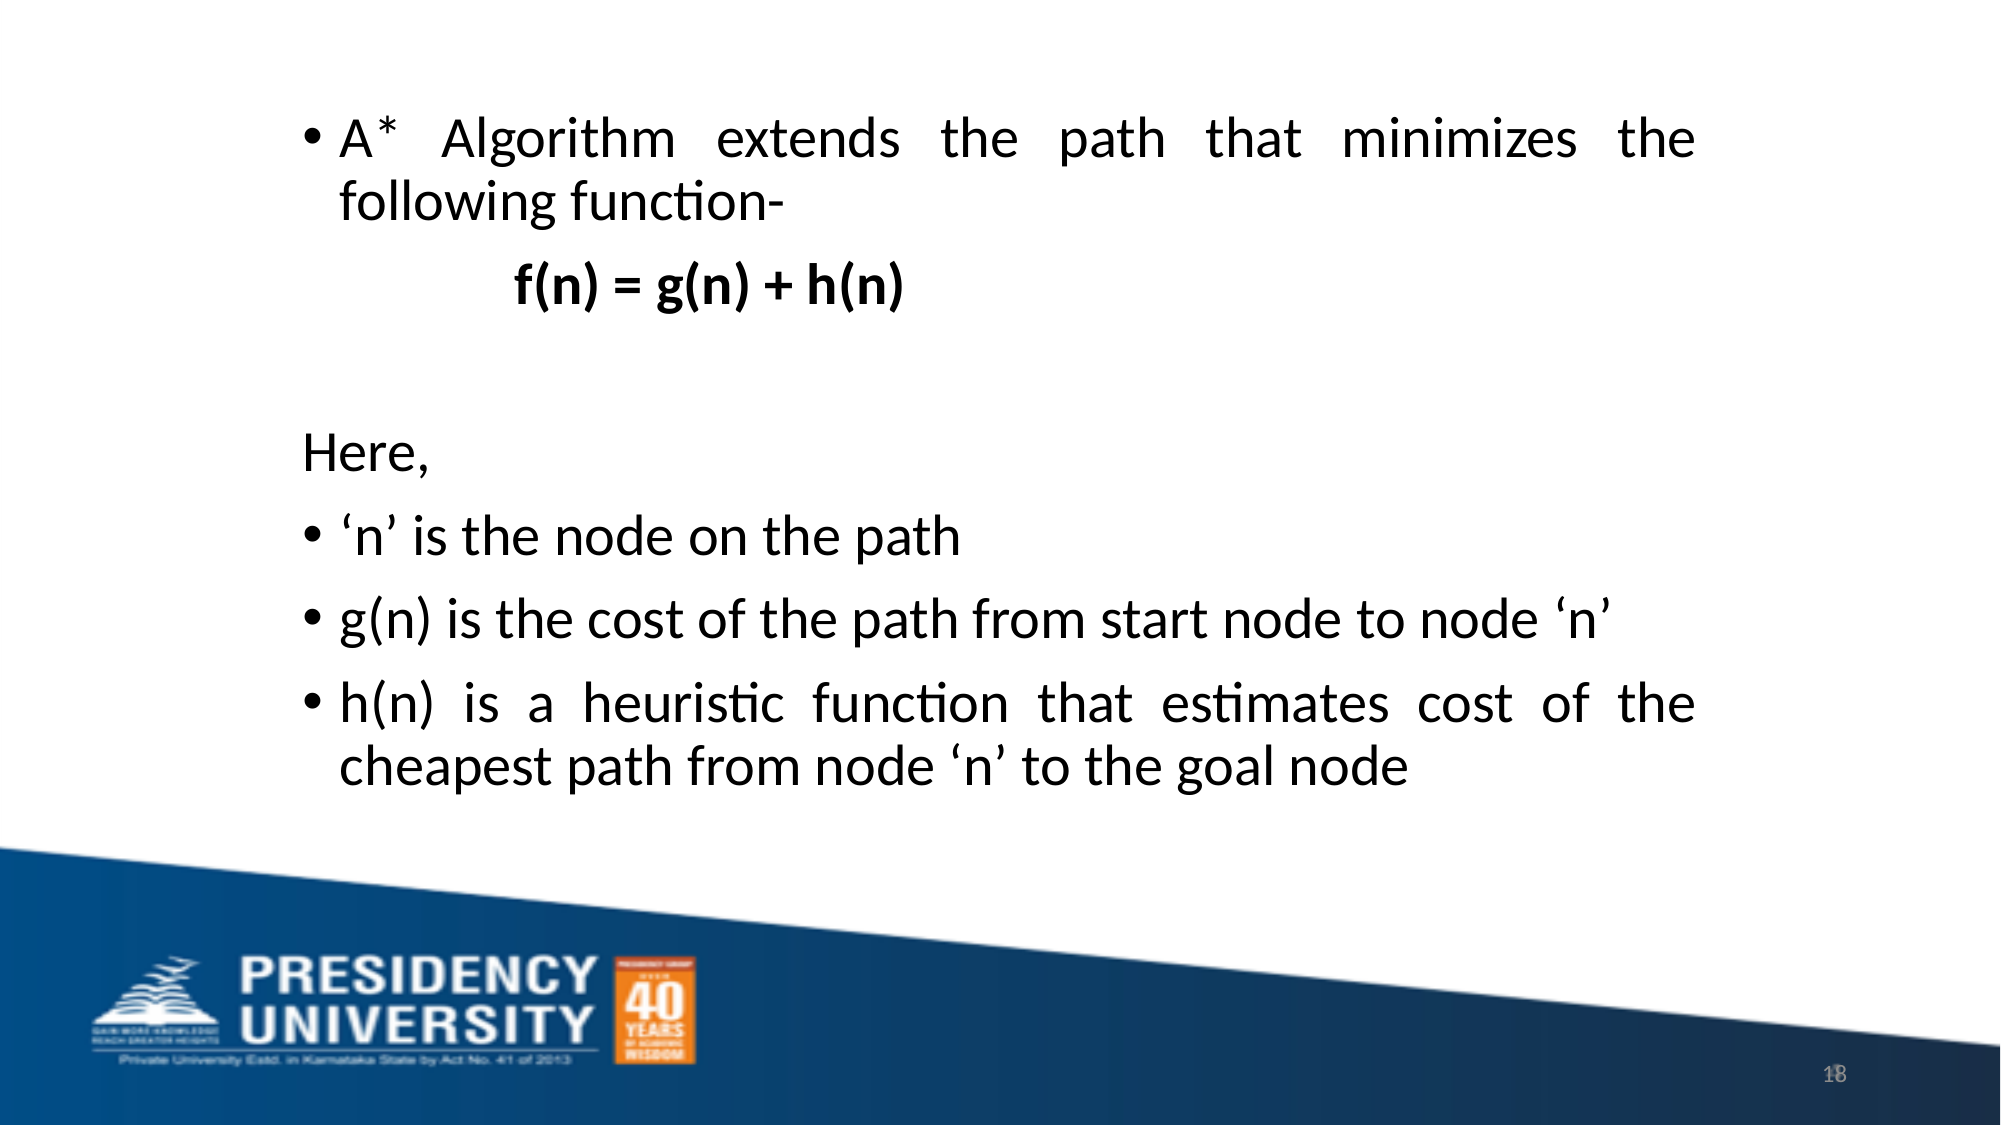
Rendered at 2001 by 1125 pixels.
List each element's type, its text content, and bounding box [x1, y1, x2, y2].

picture [0, 0, 2001, 1125]
slide_number 18 [1412, 1042, 1863, 1103]
list A* Algorithm extends the path that minimizes the following function- f(n) = g(n) + h(n) Here, ‘n’ is the node on the path g(n) is the cost of the path from start node to node ‘n’ h(n) is a heuristic function that estimates cost of the cheapest path from node ‘n’ to the goal node [287, 99, 1713, 1018]
